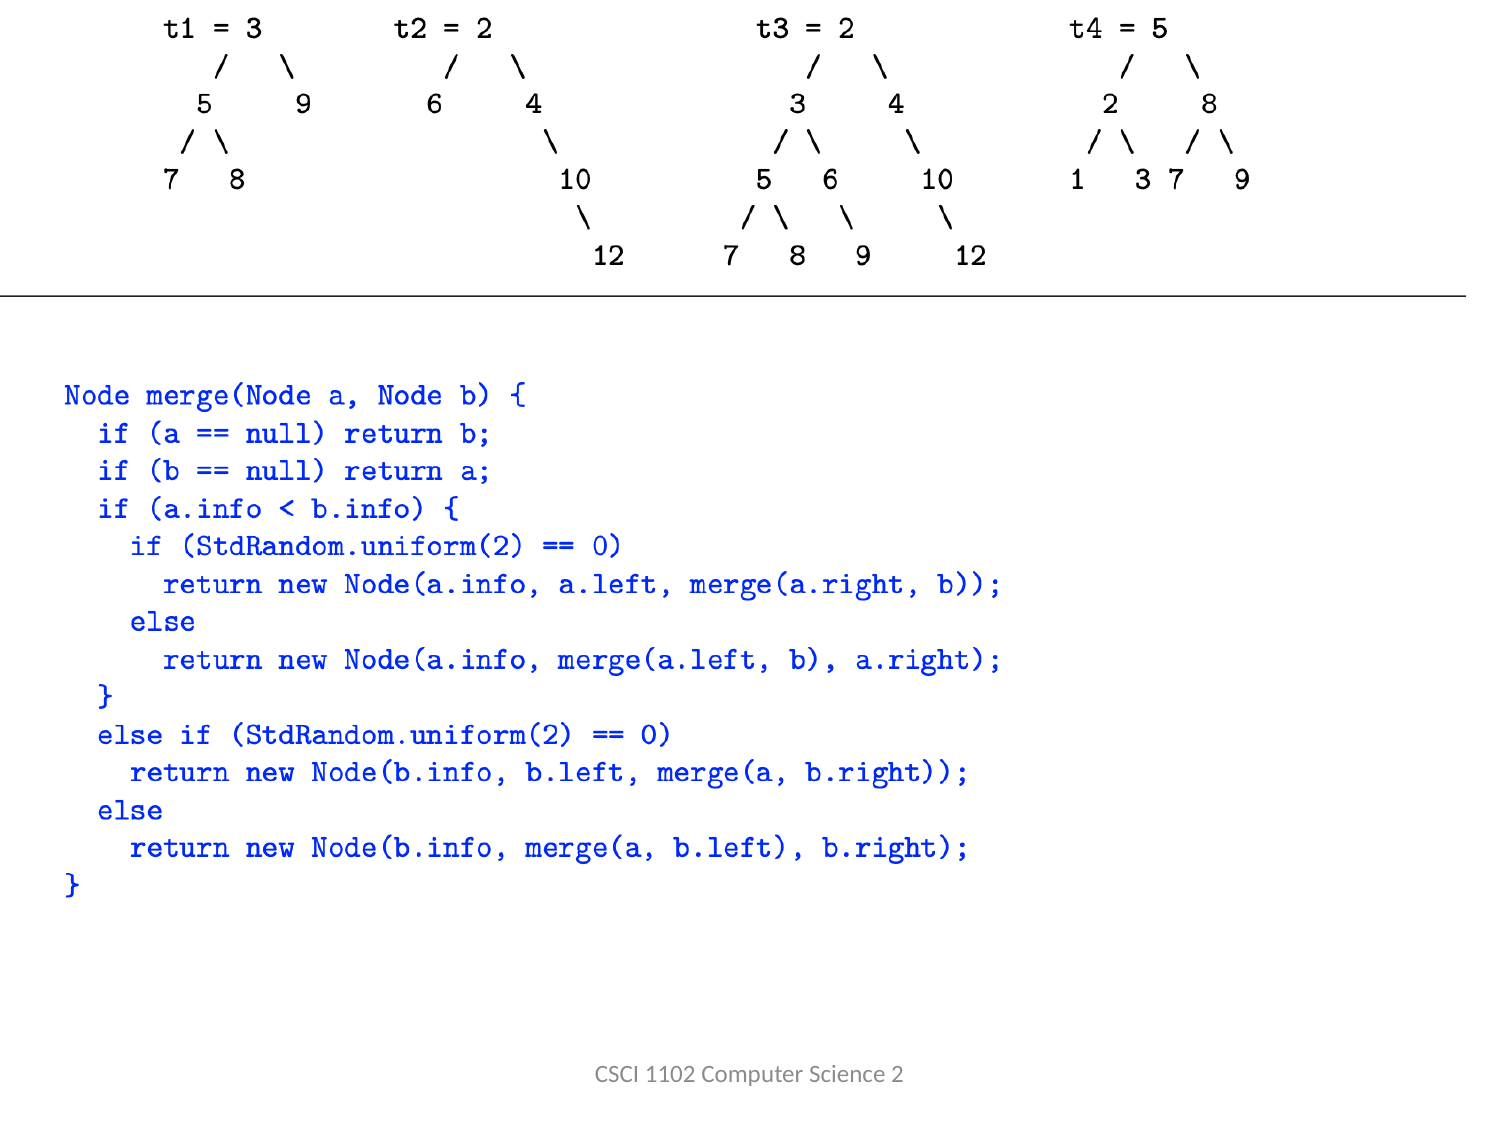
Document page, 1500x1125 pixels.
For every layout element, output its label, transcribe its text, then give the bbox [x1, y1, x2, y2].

picture [0, 7, 1500, 301]
footer CSCI 1102 Computer Science 2 [512, 1042, 988, 1103]
picture [0, 350, 1500, 921]
